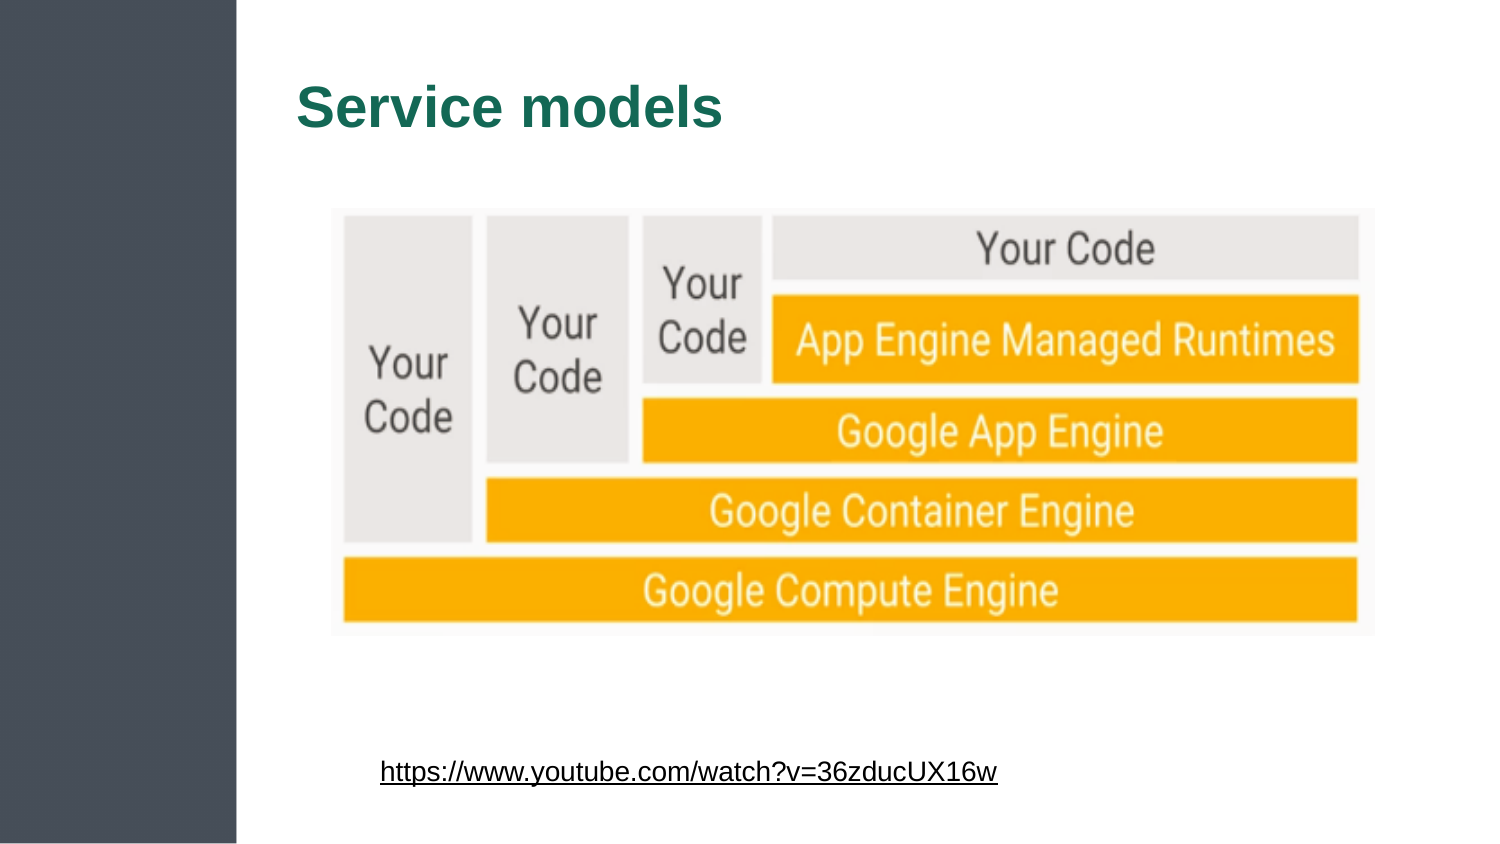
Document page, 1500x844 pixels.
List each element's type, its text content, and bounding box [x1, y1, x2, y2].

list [331, 207, 1376, 636]
text_box https://www.youtube.com/watch?v=36zducUX16w [365, 746, 1021, 795]
title Service models [281, 33, 1425, 175]
picture [0, 0, 1500, 844]
